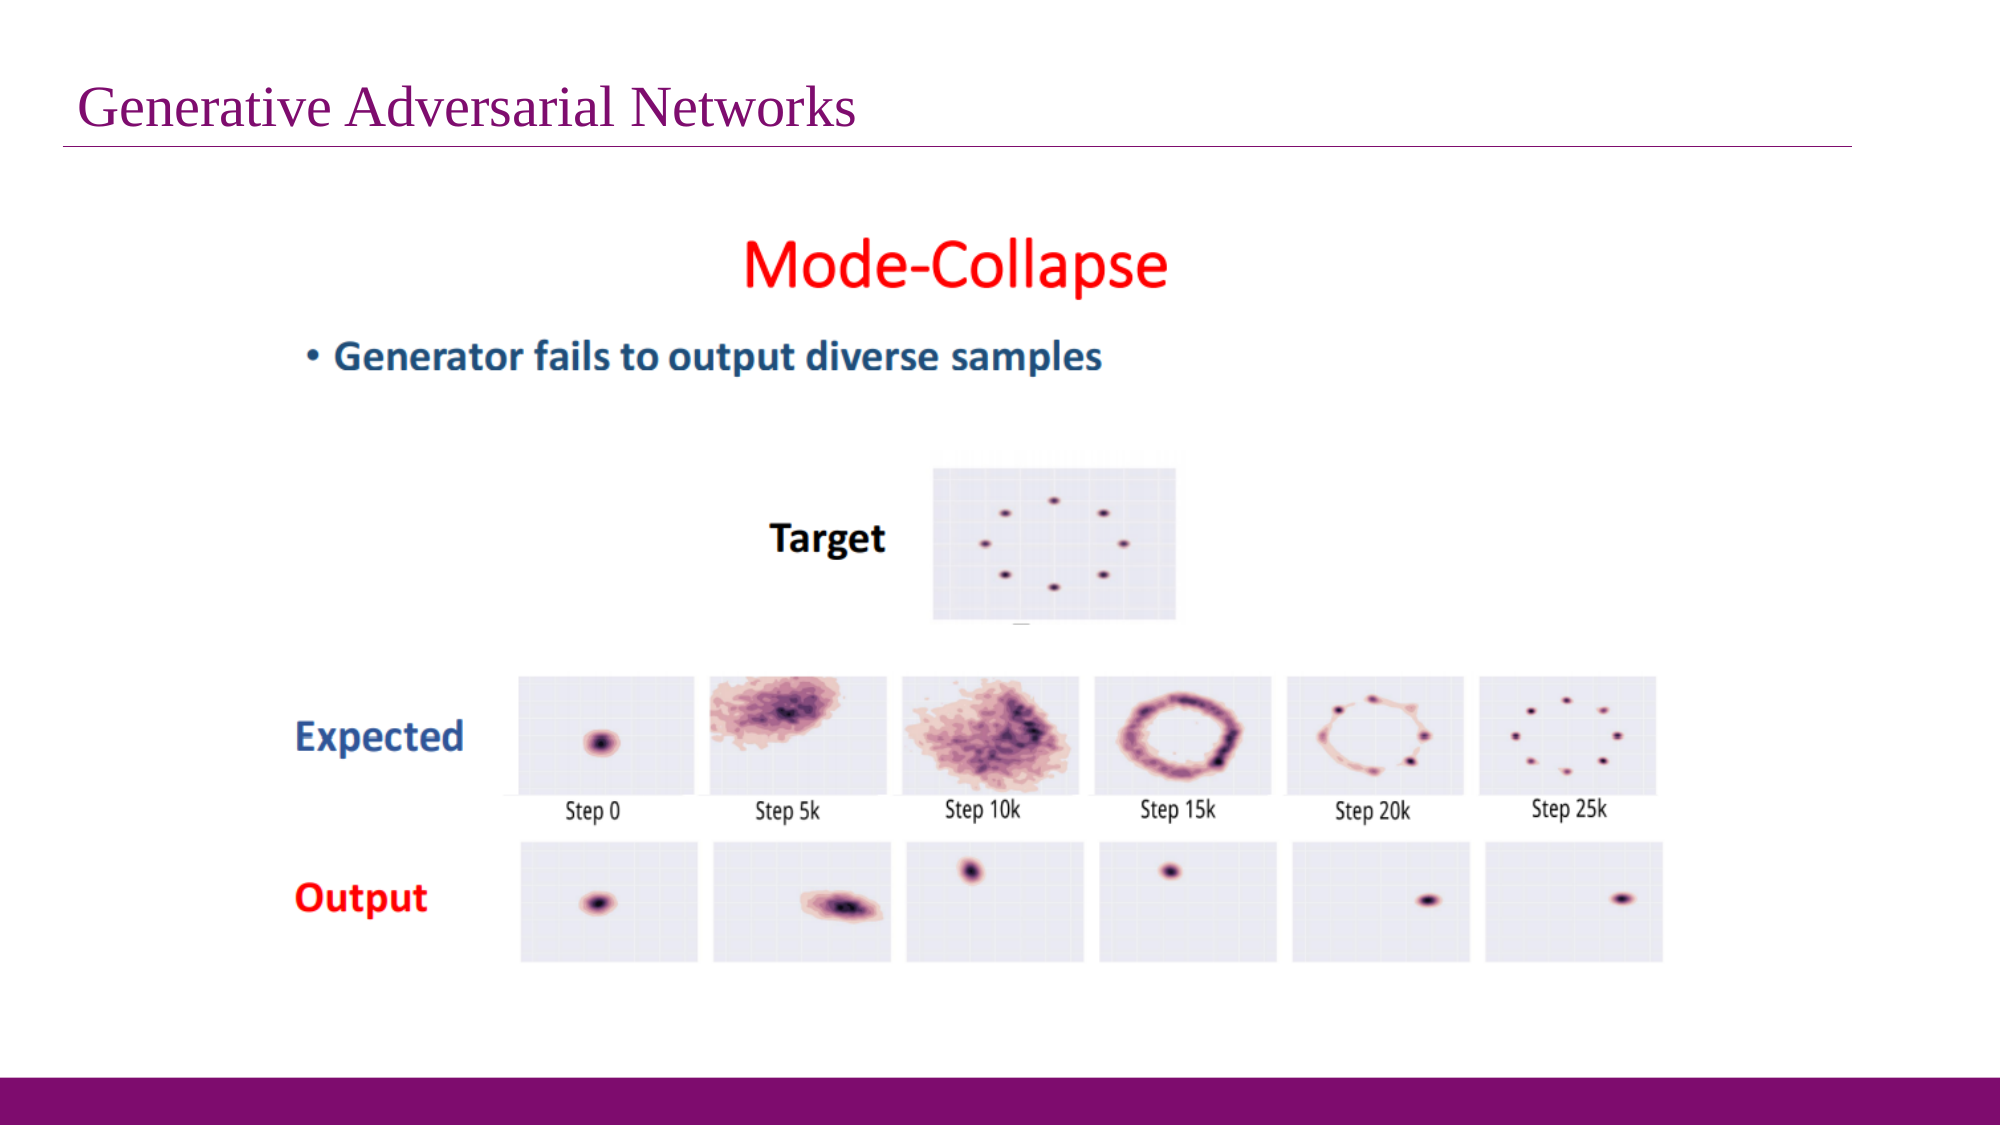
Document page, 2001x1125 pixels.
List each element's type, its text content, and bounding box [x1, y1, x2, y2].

text_box Generative Adversarial Networks [62, 60, 1179, 146]
picture [227, 190, 1696, 995]
